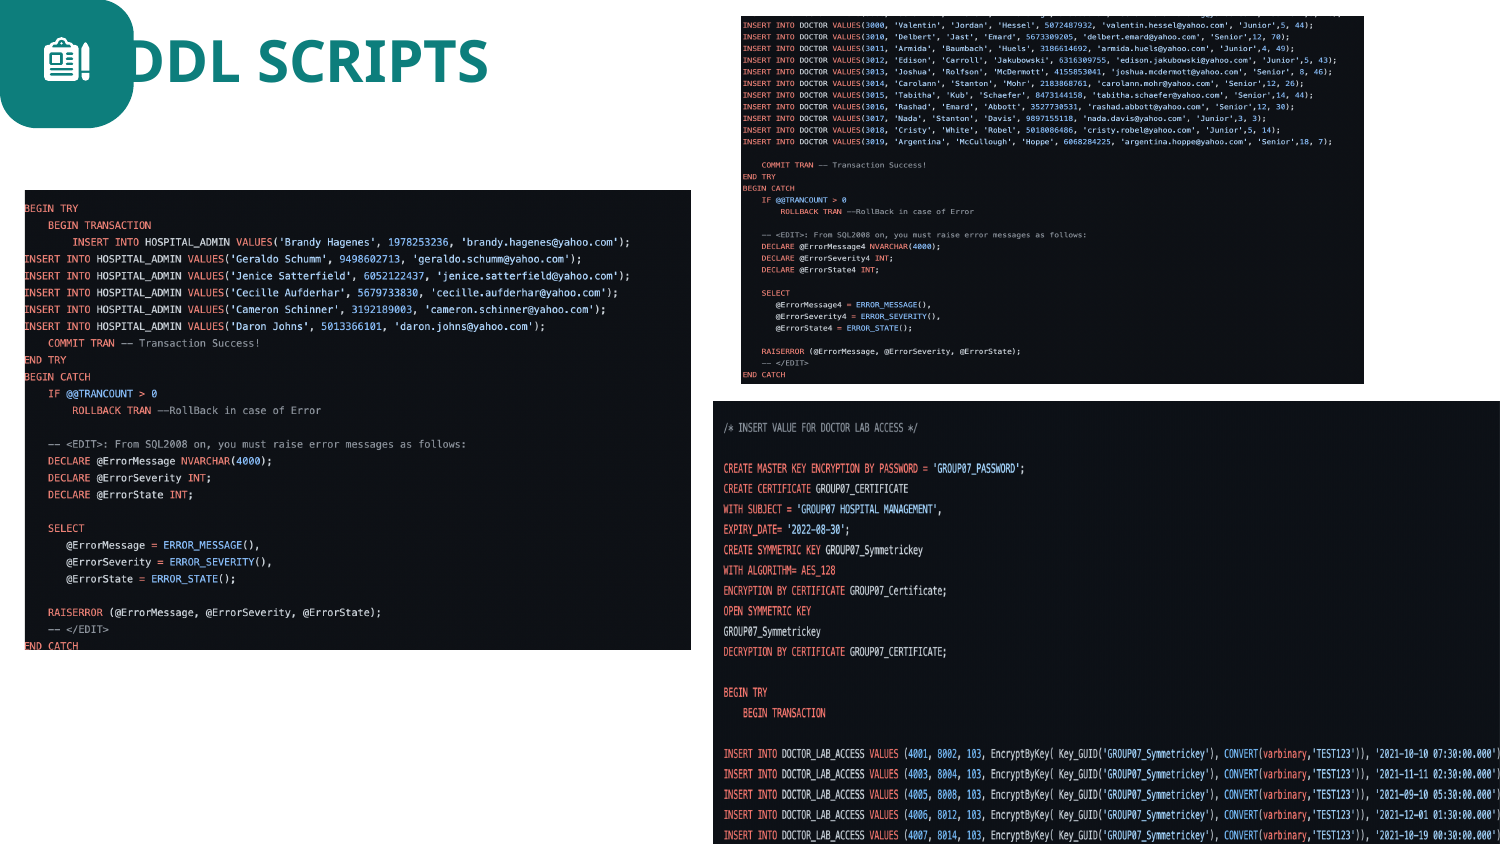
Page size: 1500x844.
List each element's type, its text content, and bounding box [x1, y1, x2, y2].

picture [24, 177, 692, 650]
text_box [0, 0, 134, 129]
picture [713, 401, 1500, 844]
text_box DDL SCRIPTS [137, 0, 505, 62]
picture [741, 16, 1364, 384]
